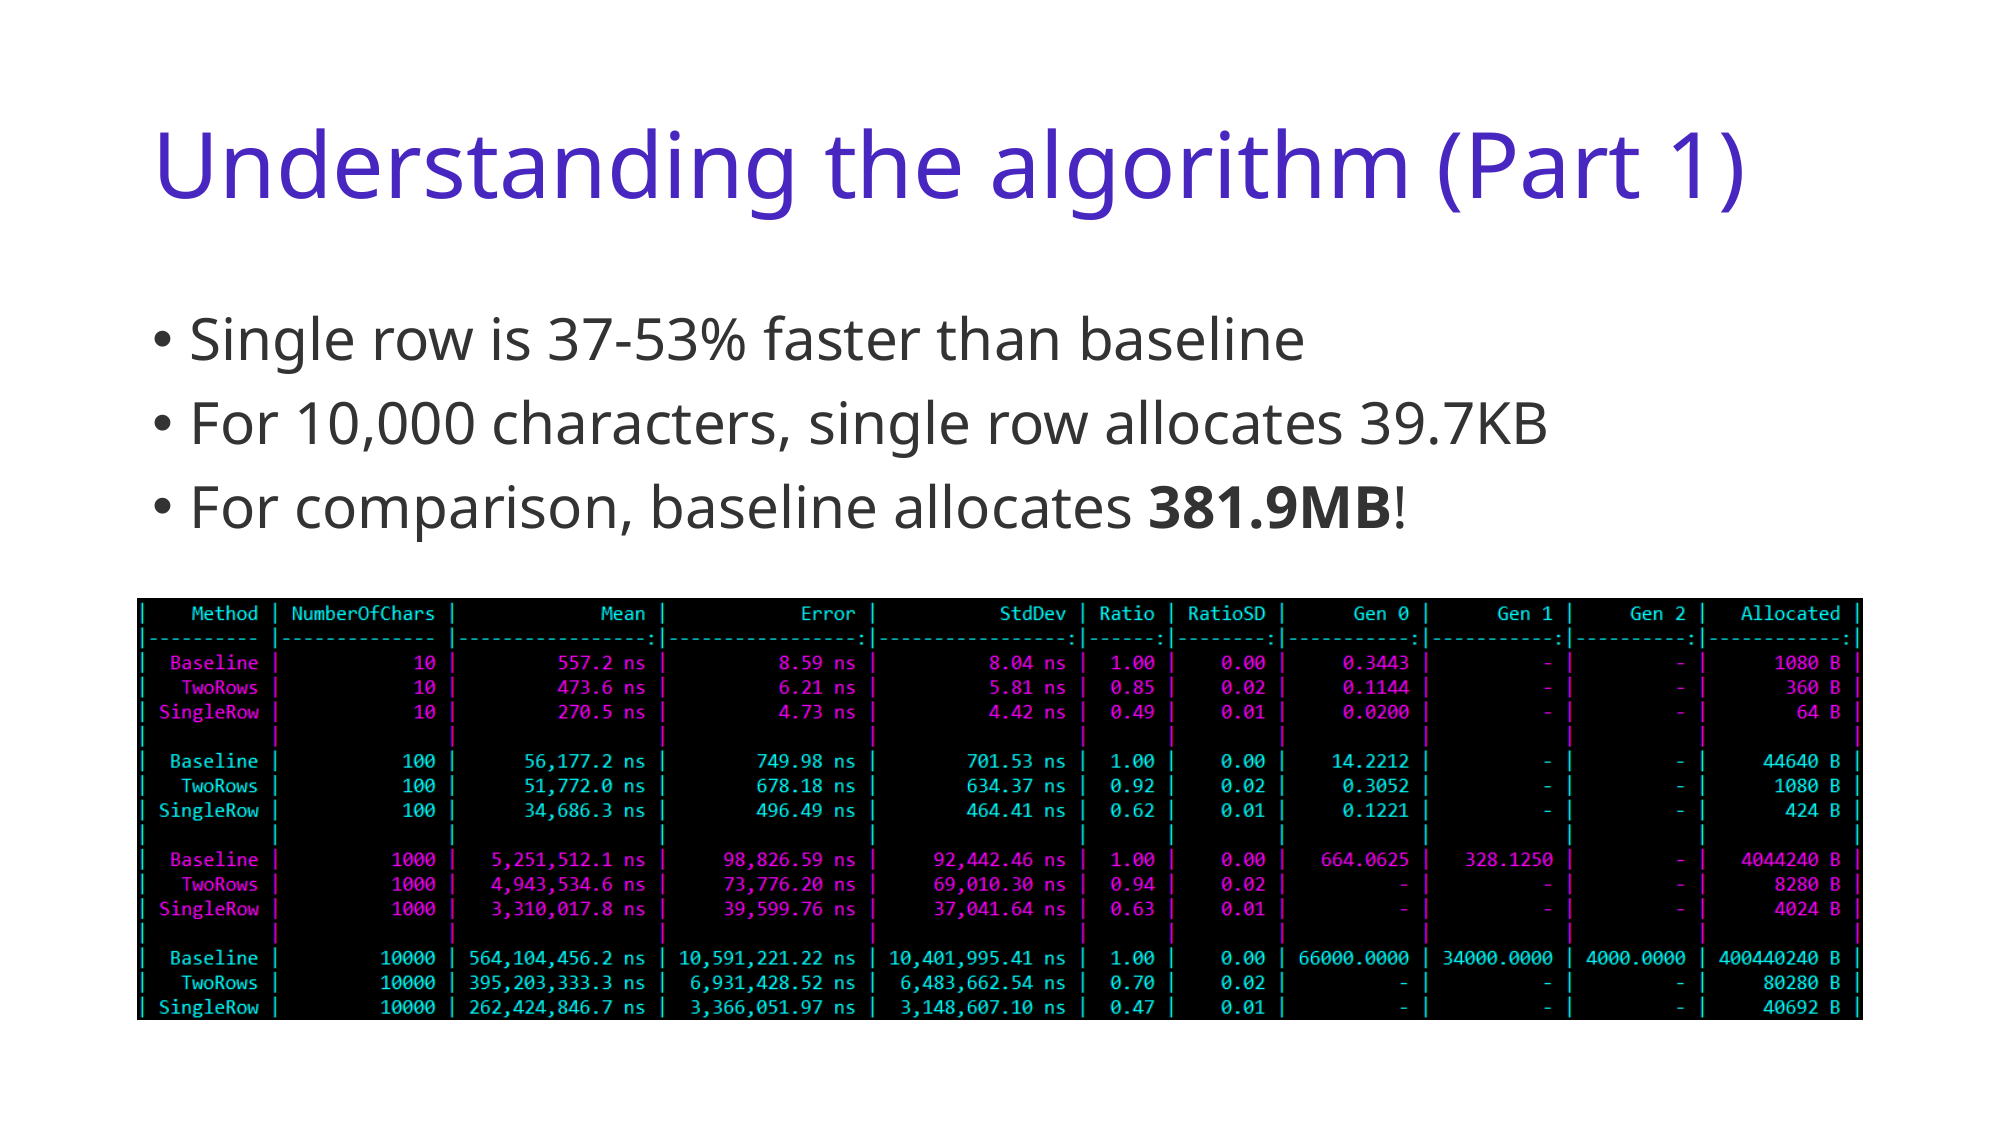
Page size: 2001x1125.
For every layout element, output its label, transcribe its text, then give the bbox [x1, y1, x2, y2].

list Single row is 37-53% faster than baseline For 10,000 characters, single row allocates 39.7KB For comparison, baseline allocates 381.9MB! [137, 302, 1863, 563]
picture [137, 598, 1863, 1020]
title Understanding the algorithm (Part 1) [137, 59, 1863, 278]
